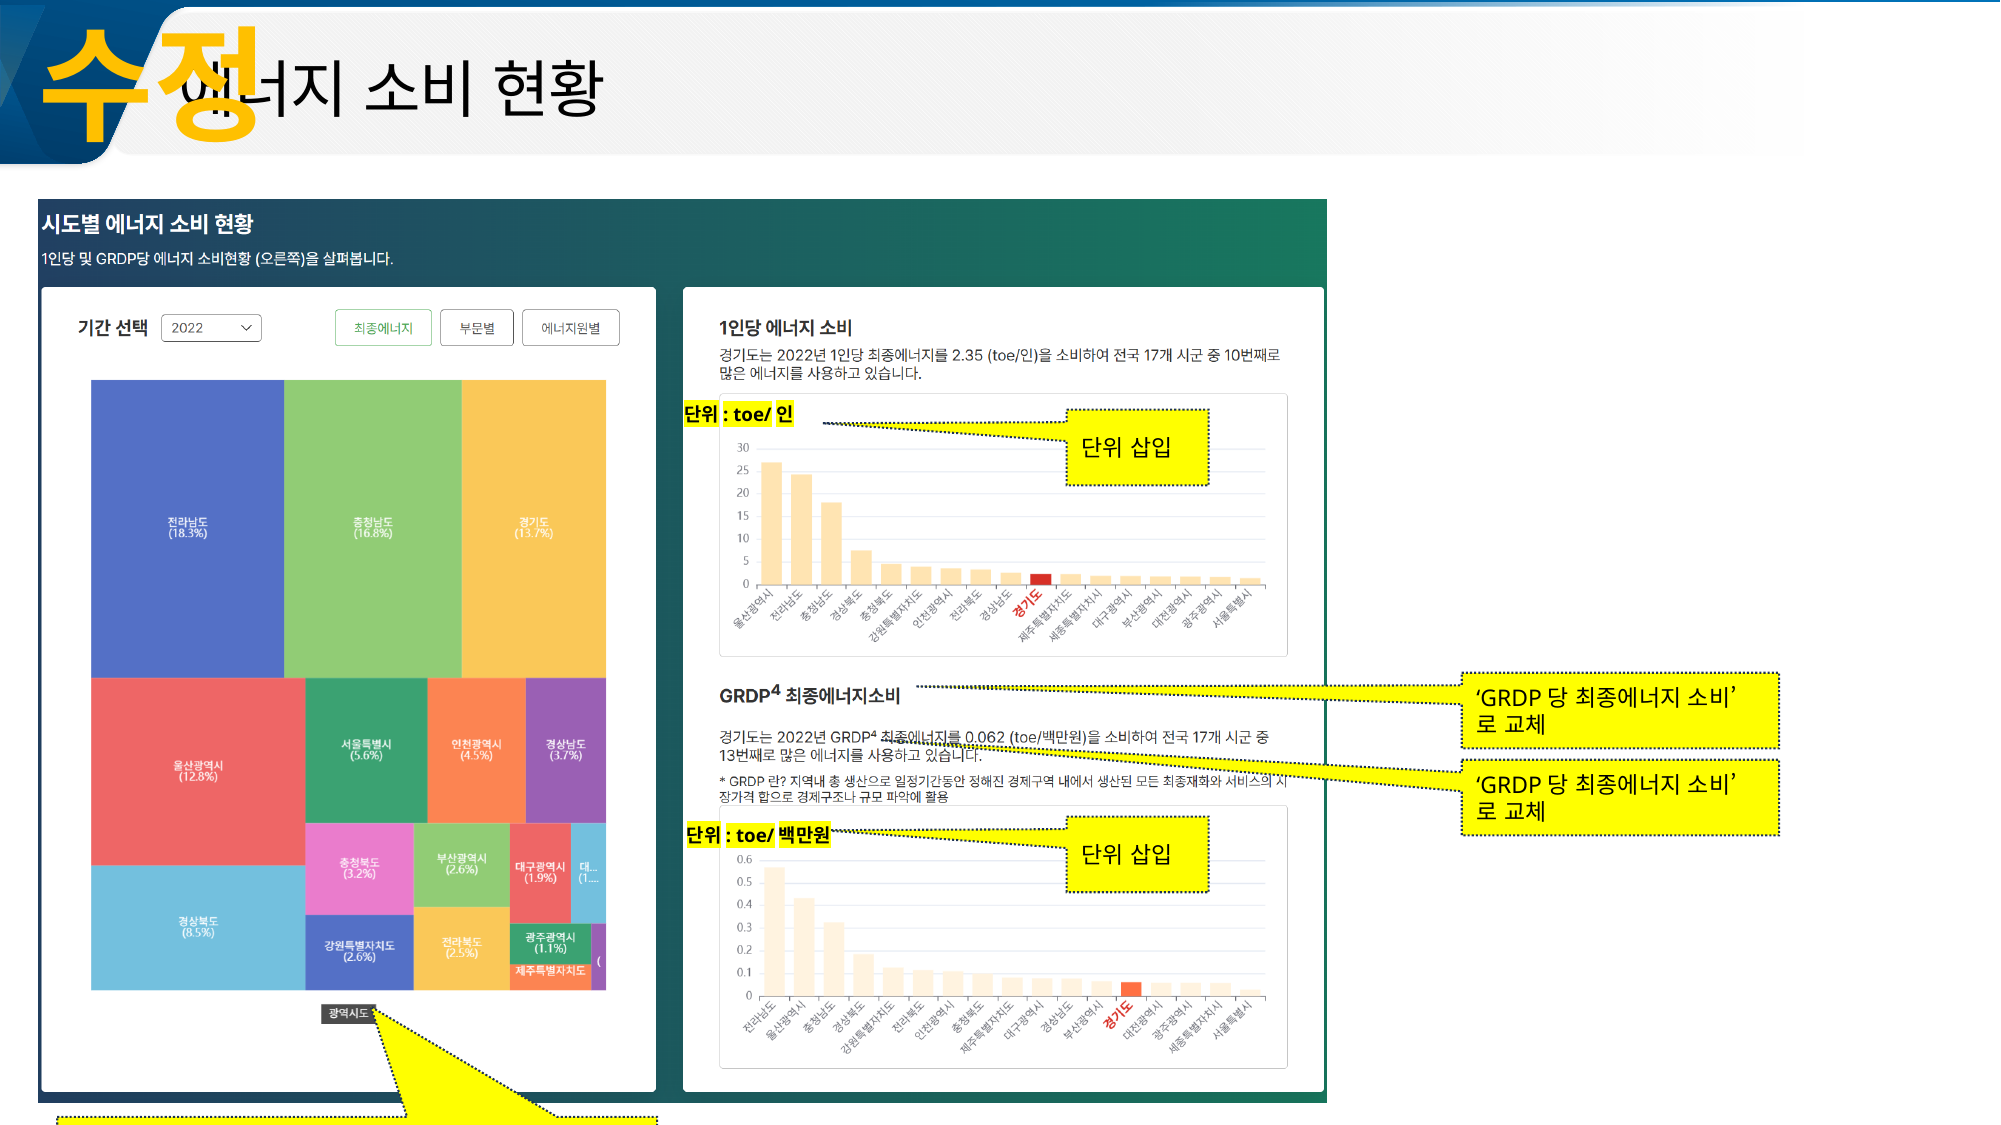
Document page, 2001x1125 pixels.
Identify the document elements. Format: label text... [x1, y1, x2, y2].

picture [38, 199, 1327, 1103]
text_box ‘부문별’ tab을 눌렀을때, 그래프 전체적으로 포커스가 맞춰줘 있음에도 불구하고 아래에 ‘광역시도>산업’ 항목이 나옵니다. 이는 ‘광역시도’ 로 나오는게 맞을 것 같습니다. TreeMap을 활용하는 모든 곳에서 수정 부탁드립니다 [56, 1103, 659, 1125]
text_box ‘GRDP당 최종에너지 소비’ 로 교체 [1327, 758, 1781, 837]
text_box ‘GRDP당 최종에너지 소비’ 로 교체 [1327, 671, 1781, 750]
text_box 수정 [1, 6, 306, 158]
text_box 에너지 소비 현황 [306, 49, 1551, 125]
